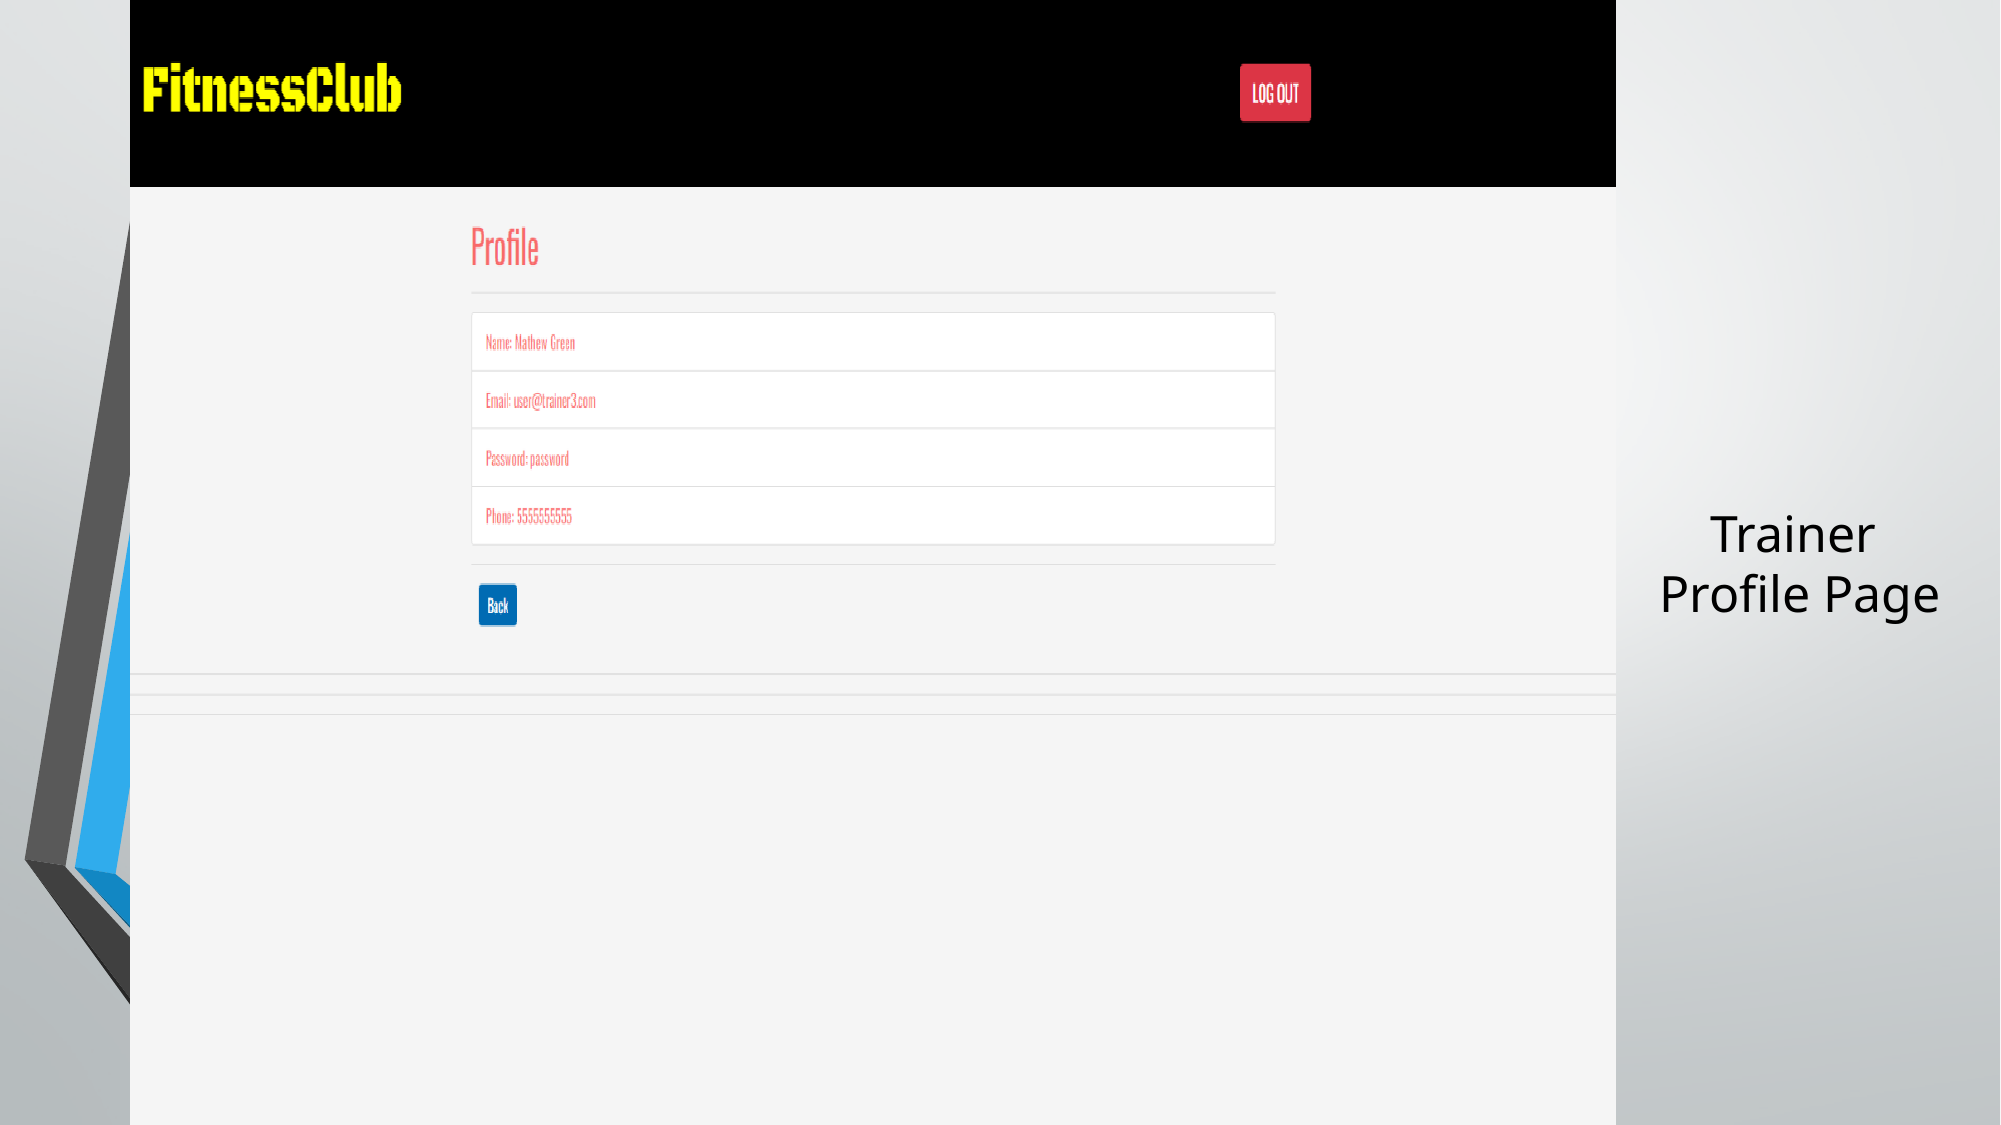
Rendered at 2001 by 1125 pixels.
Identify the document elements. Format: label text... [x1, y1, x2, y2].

title Trainer Profile Page [1633, 428, 1967, 697]
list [130, 0, 1616, 1125]
